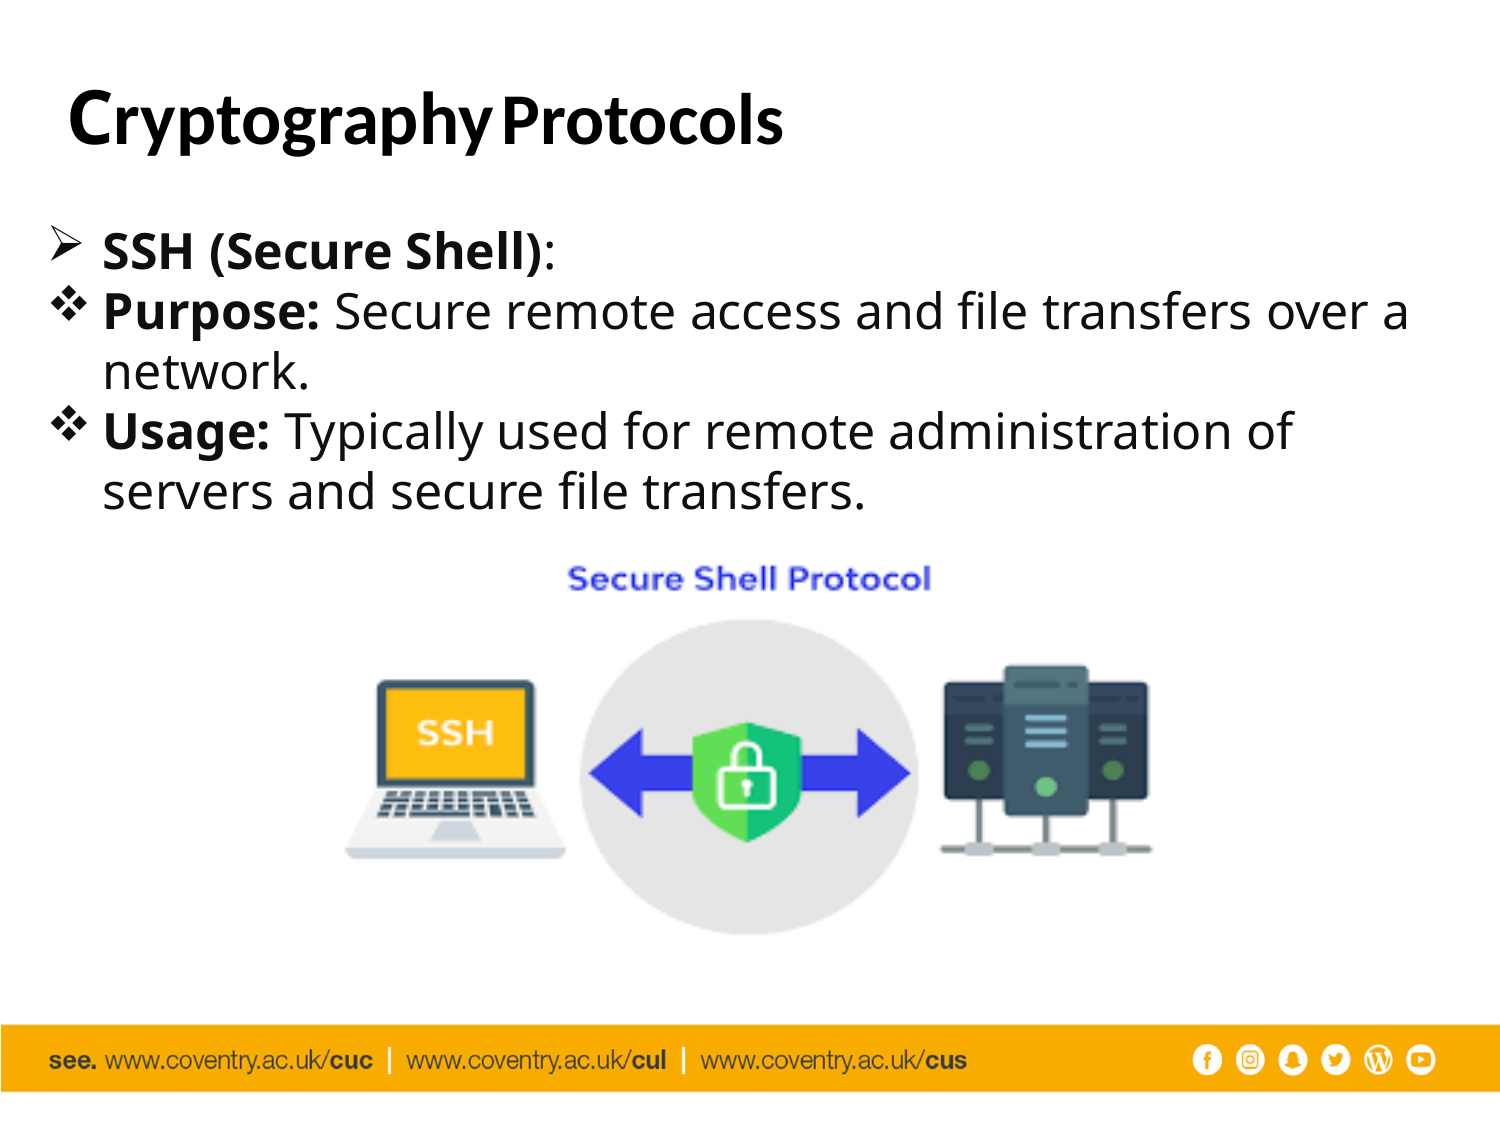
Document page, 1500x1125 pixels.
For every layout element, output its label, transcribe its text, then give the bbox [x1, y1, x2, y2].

picture [0, 0, 1500, 1122]
title Cryptography Protocols [66, 69, 1434, 219]
list SSH (Secure Shell): Purpose: Secure remote access and file transfers over a network. Usage: Typically used for remote administration of servers and secure file transfers. [46, 219, 1454, 826]
